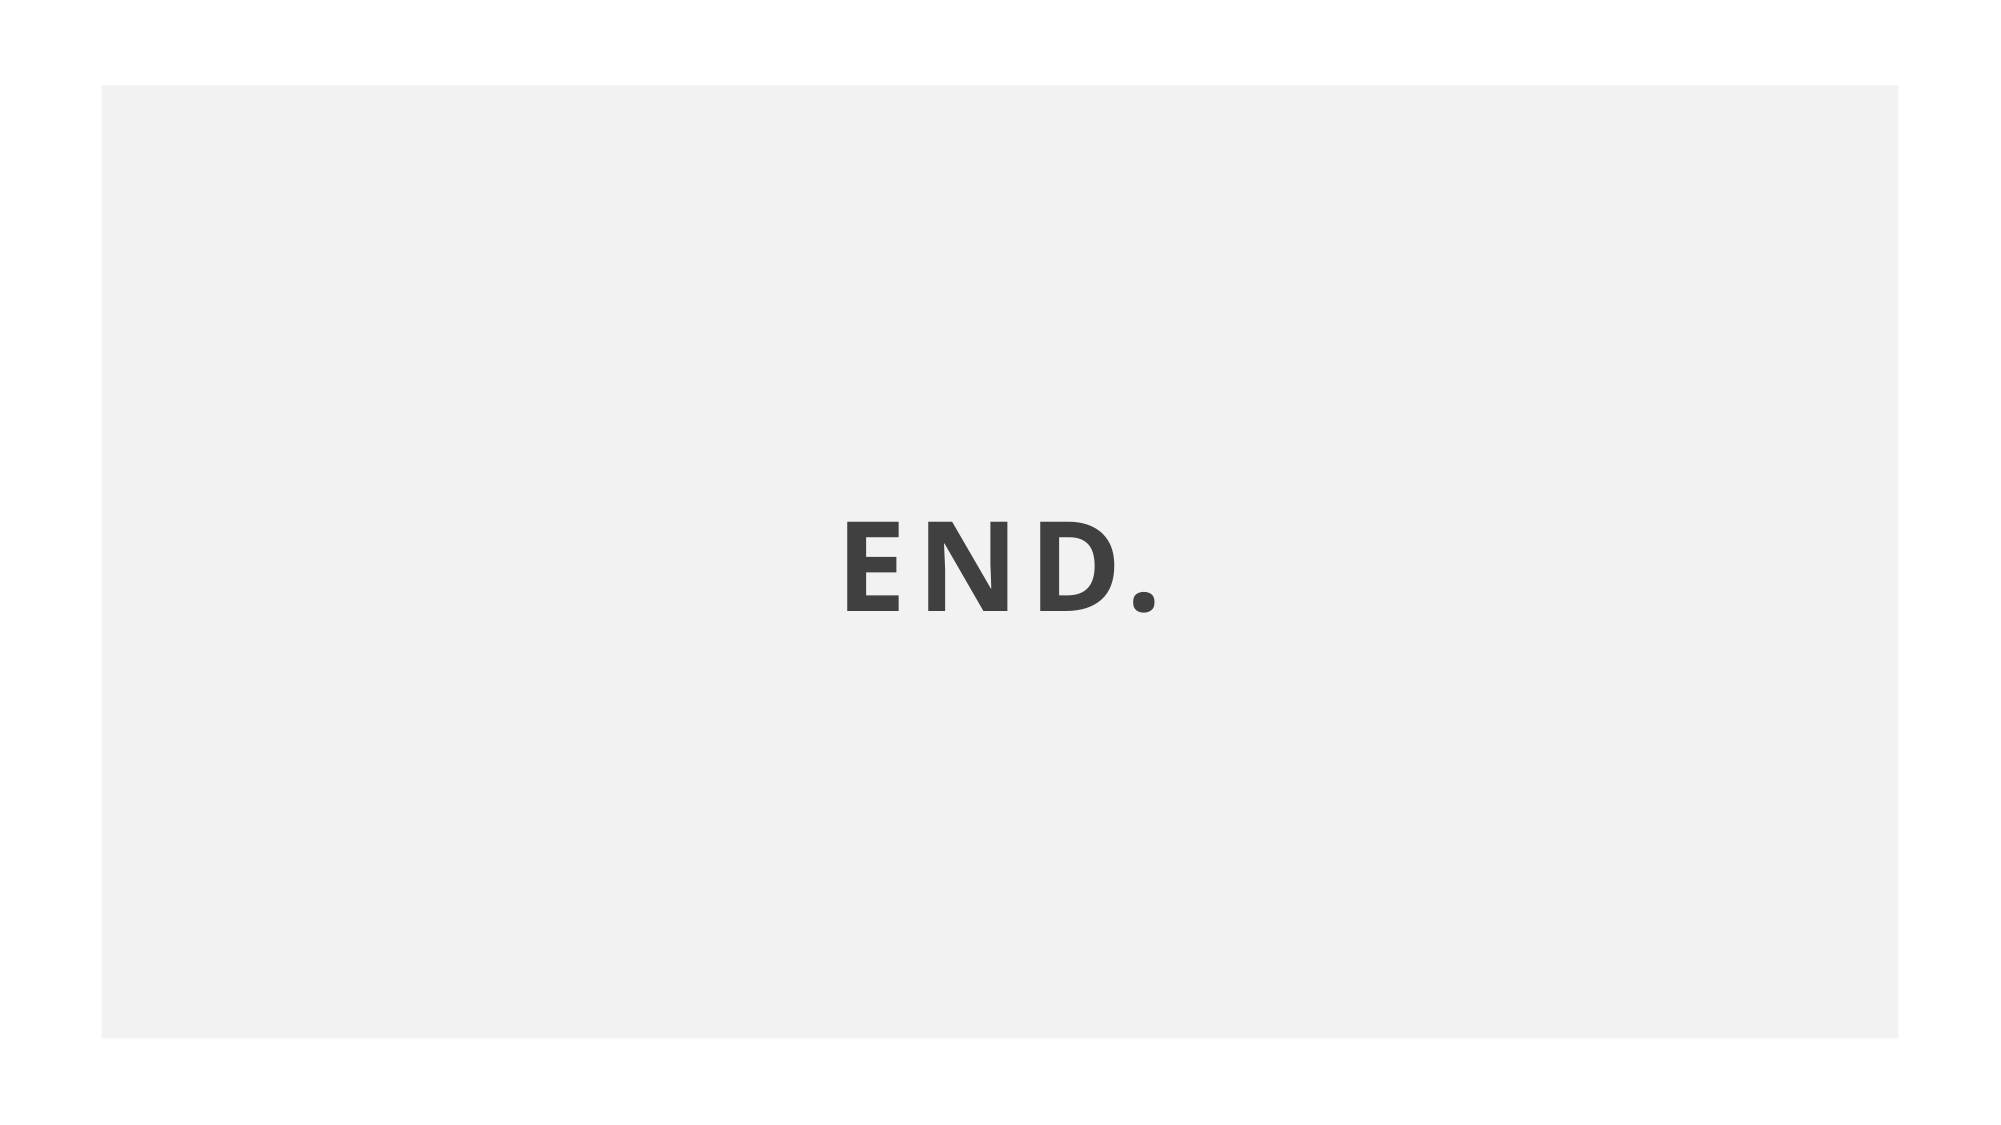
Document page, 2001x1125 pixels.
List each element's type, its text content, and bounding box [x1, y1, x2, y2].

text_box [101, 84, 1899, 1039]
text_box END. [729, 479, 1271, 644]
